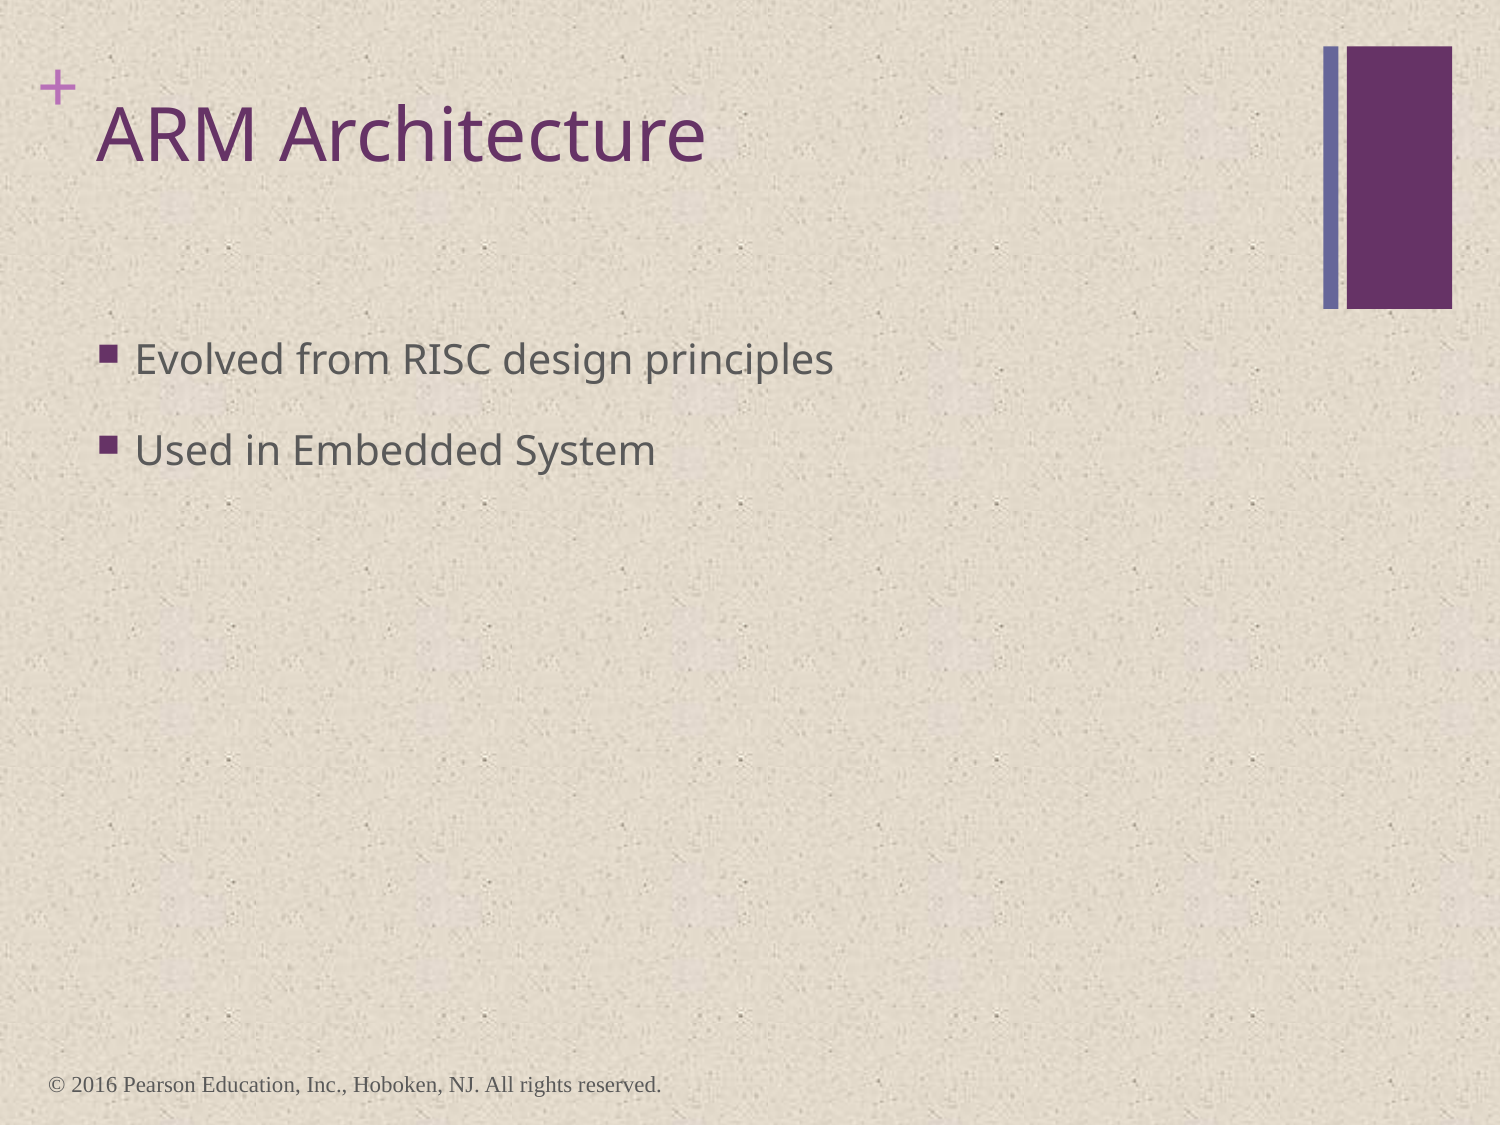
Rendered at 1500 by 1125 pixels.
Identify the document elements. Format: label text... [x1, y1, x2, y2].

picture [0, 0, 1500, 1125]
footer © 2016 Pearson Education, Inc., Hoboken, NJ. All rights reserved. [33, 1053, 1038, 1114]
title ARM Architecture [81, 79, 1322, 263]
list Evolved from RISC design principles Used in Embedded System [81, 324, 1322, 1005]
